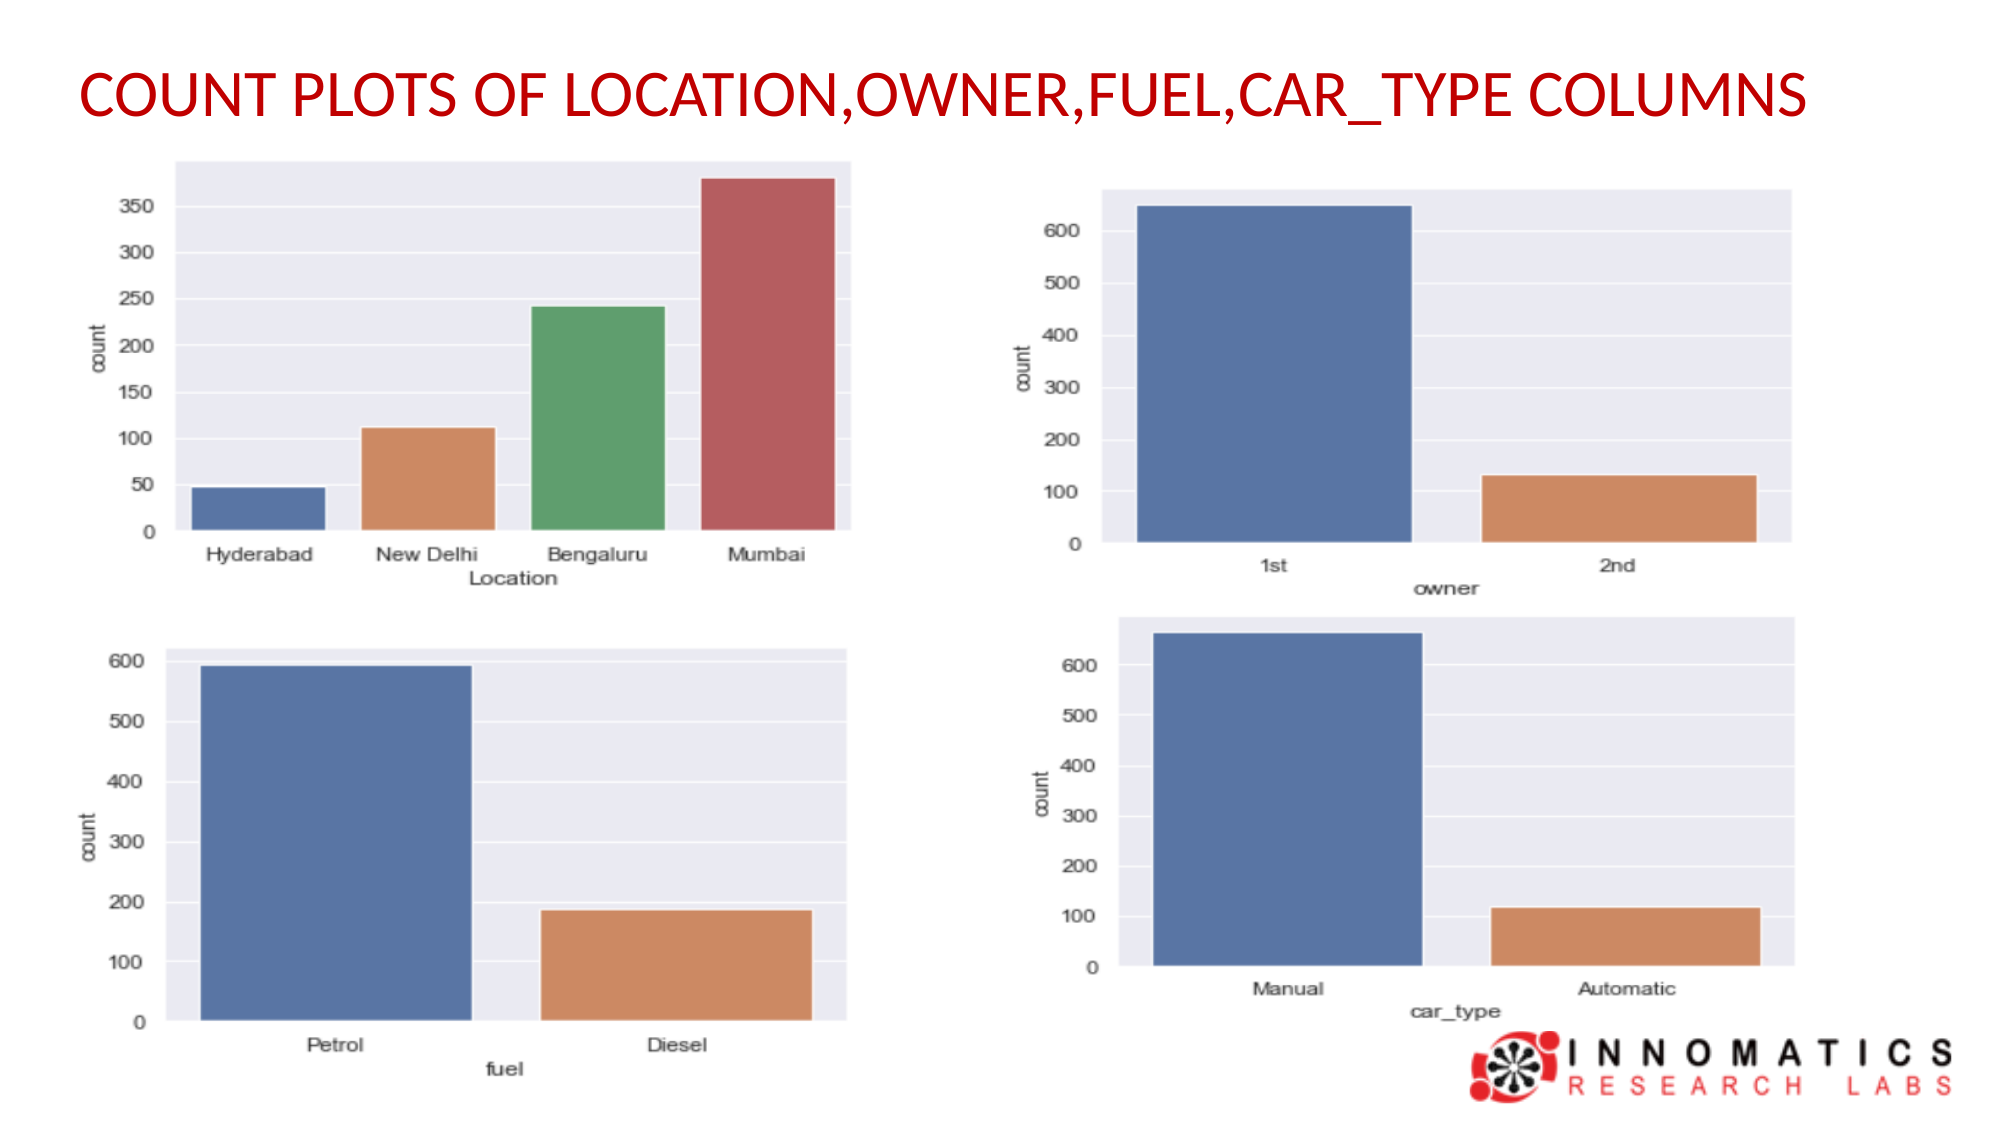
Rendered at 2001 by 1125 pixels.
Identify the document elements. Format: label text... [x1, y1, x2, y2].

picture [60, 138, 911, 609]
text_box COUNT PLOTS OF LOCATION,OWNER,FUEL,CAR_TYPE COLUMNS [44, 41, 1844, 137]
picture [60, 630, 873, 1095]
picture [993, 173, 1975, 1125]
